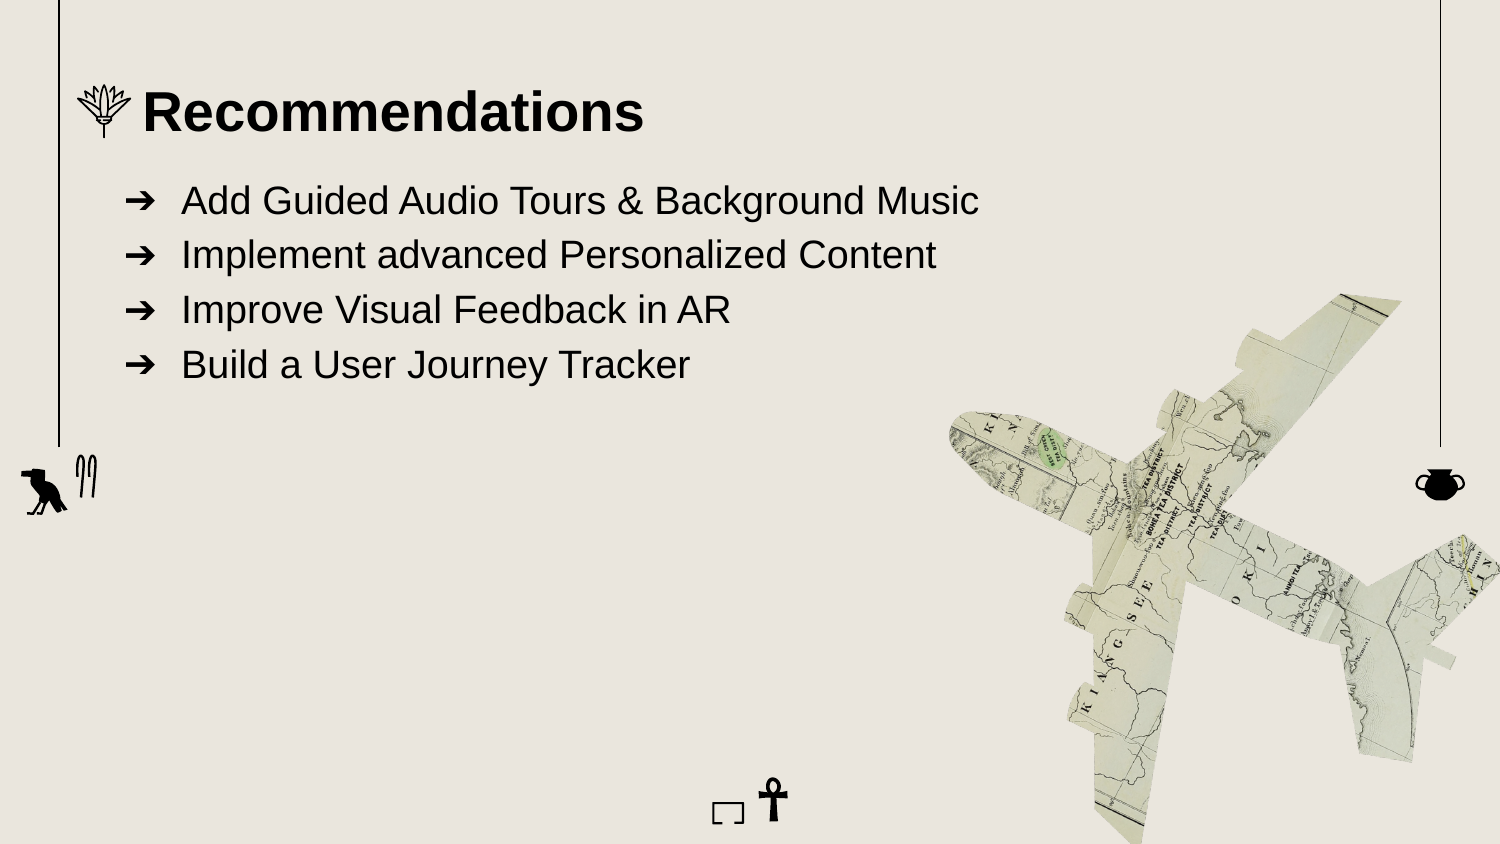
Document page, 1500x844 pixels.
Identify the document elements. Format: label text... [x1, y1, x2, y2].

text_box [76, 83, 132, 139]
picture [815, 139, 1500, 844]
title Recommendations Add Guided Audio Tours & Background Music Implement advanced Personalized Content Improve Visual Feedback in AR Build a User Journey Tracker [91, 50, 1101, 456]
